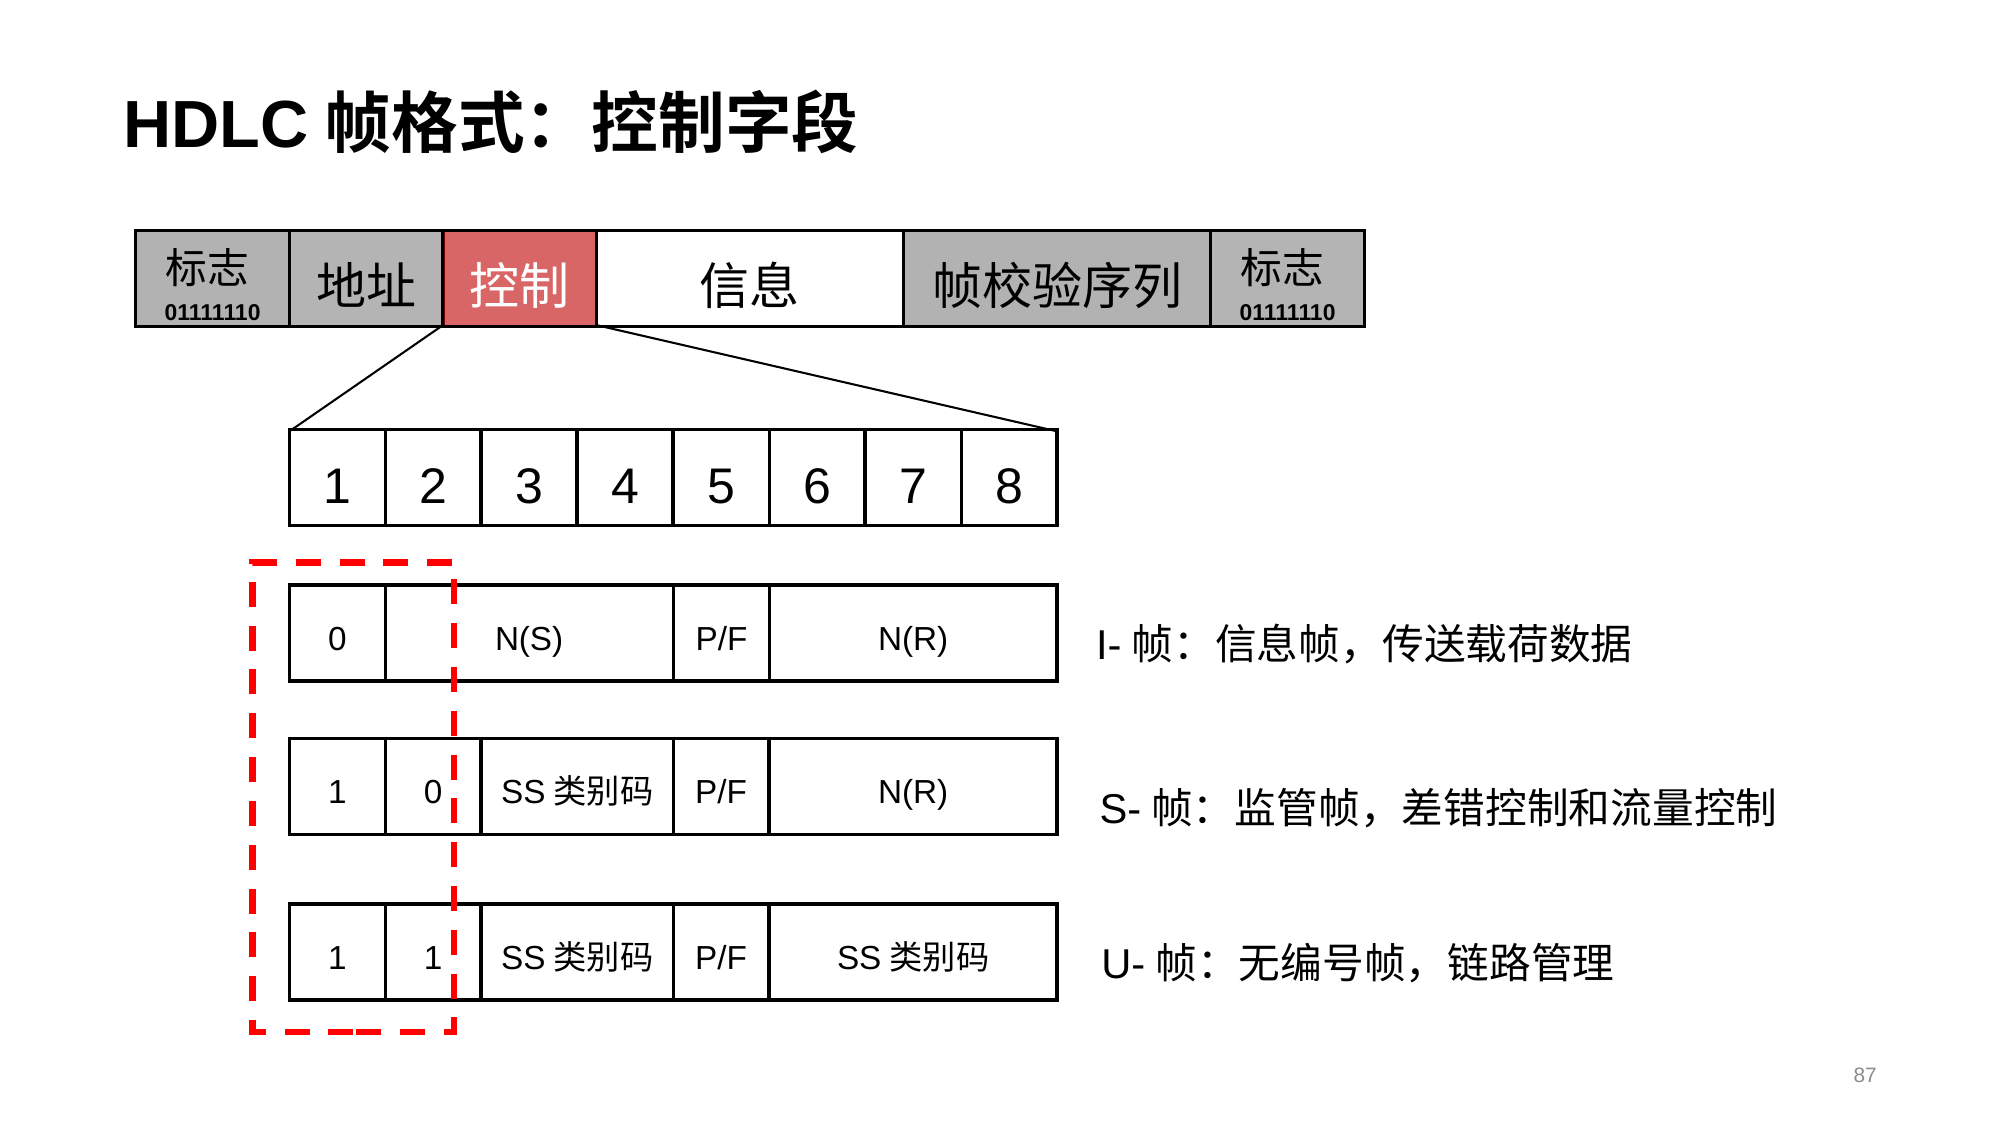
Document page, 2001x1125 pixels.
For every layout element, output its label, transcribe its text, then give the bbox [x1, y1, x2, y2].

title HDLC帧格式：控制字段 [108, 21, 1890, 169]
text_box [289, 429, 1058, 526]
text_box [135, 230, 1365, 327]
text_box I-帧：信息帧，传送载荷数据 [1081, 600, 1648, 675]
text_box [289, 584, 1058, 682]
text_box [251, 561, 455, 1033]
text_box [289, 738, 1058, 835]
slide_number 87 [1759, 1051, 1892, 1097]
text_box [289, 903, 1058, 1001]
text_box U-帧：无编号帧，链路管理 [1086, 919, 1630, 994]
text_box S-帧：监管帧，差错控制和流量控制 [1084, 764, 1793, 839]
